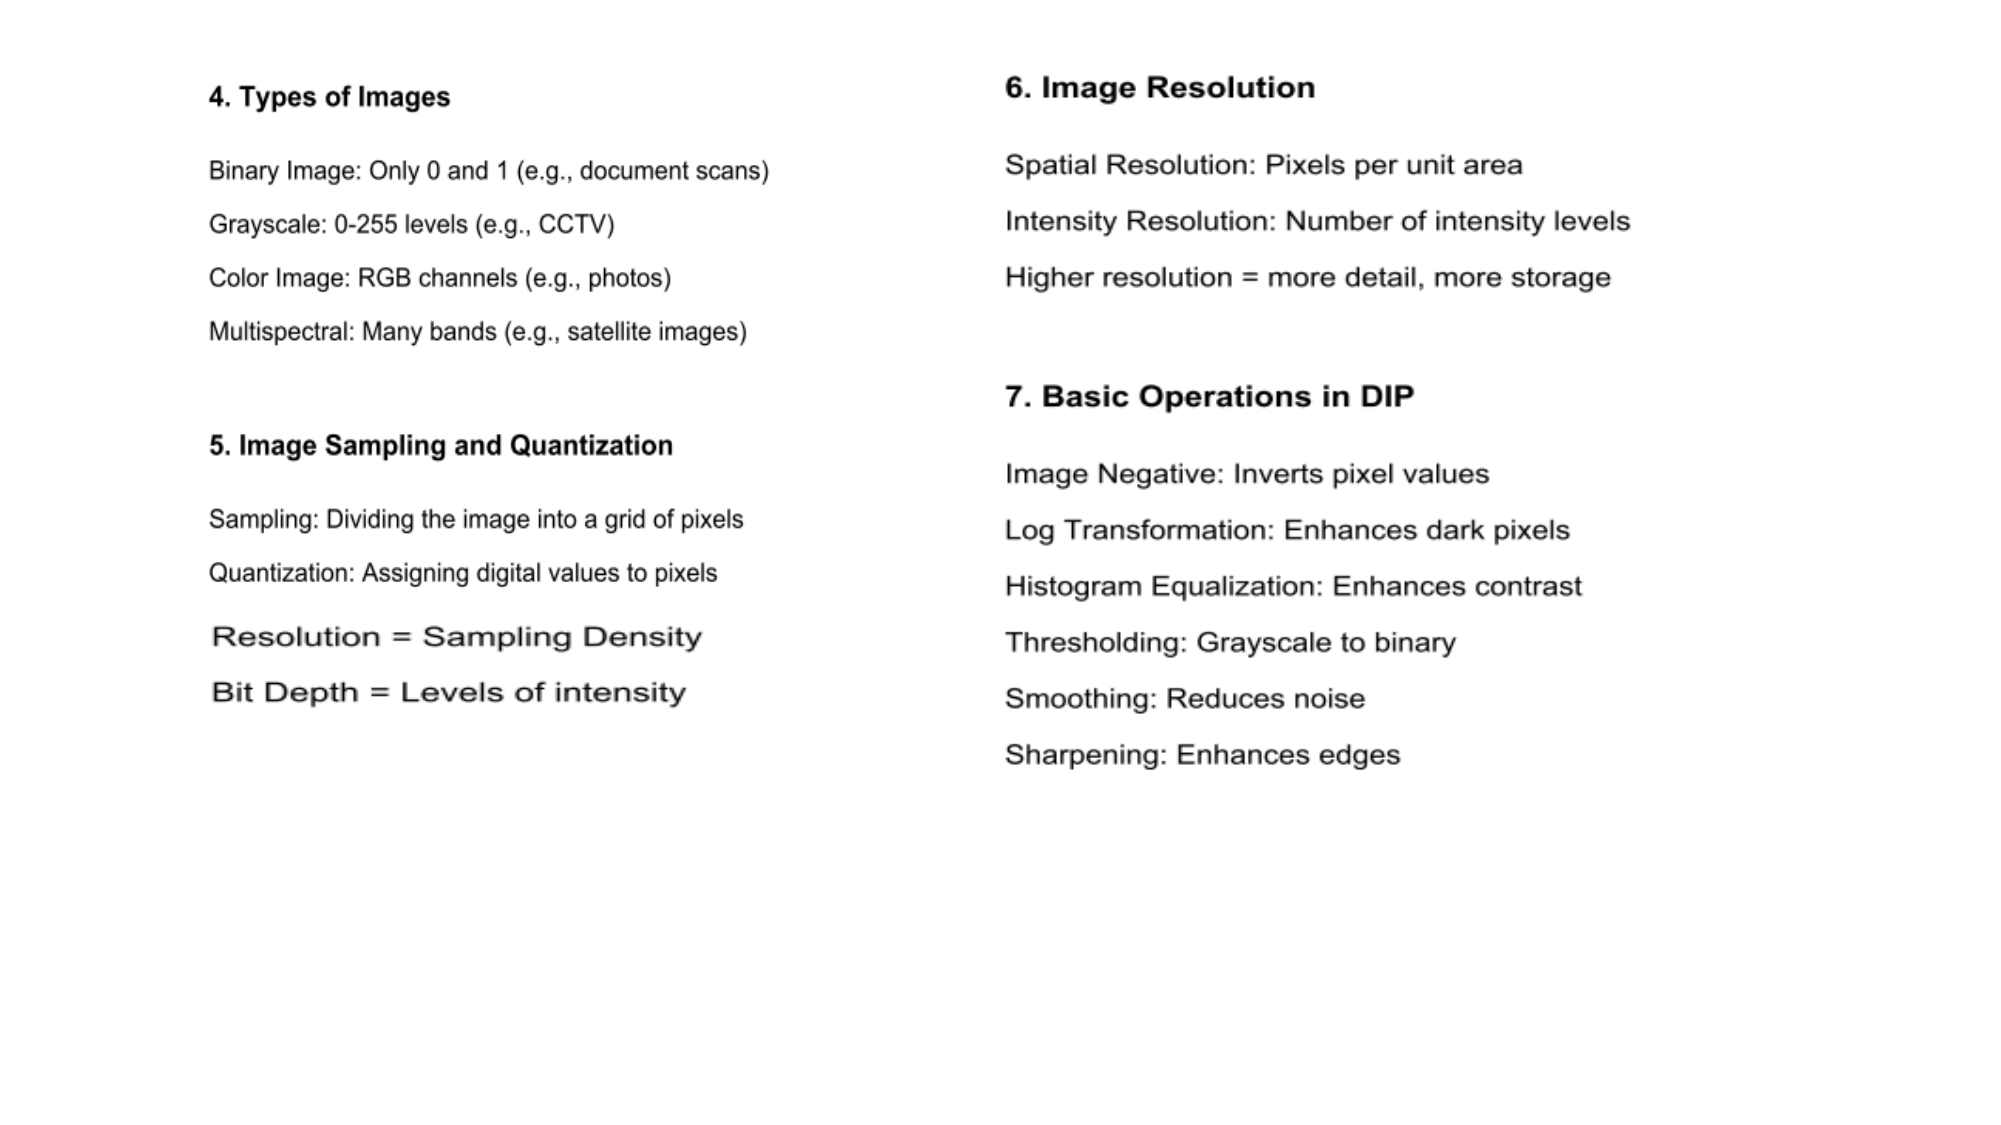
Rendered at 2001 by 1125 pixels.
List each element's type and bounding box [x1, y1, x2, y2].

picture [195, 616, 742, 735]
picture [978, 69, 1672, 831]
picture [179, 62, 842, 595]
